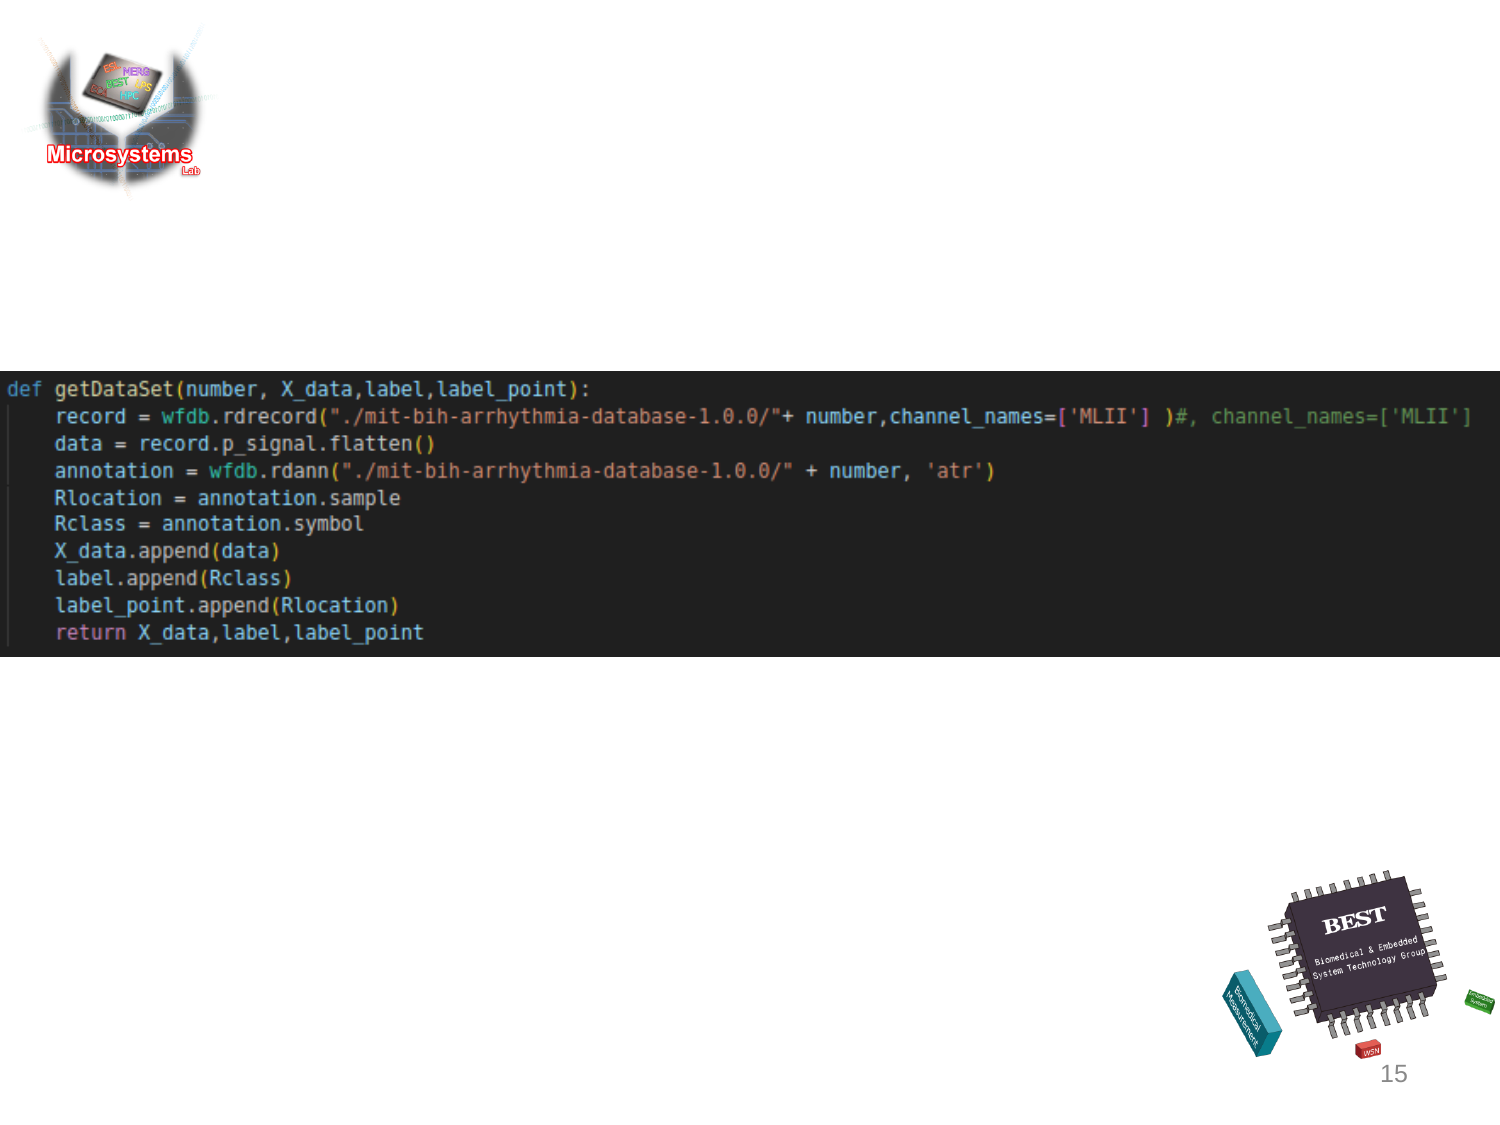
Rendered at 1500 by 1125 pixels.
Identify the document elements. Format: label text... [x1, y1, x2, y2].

picture [0, 371, 1500, 657]
picture [1222, 870, 1495, 1059]
slide_number 15 [1074, 1042, 1424, 1103]
picture [0, 18, 250, 207]
